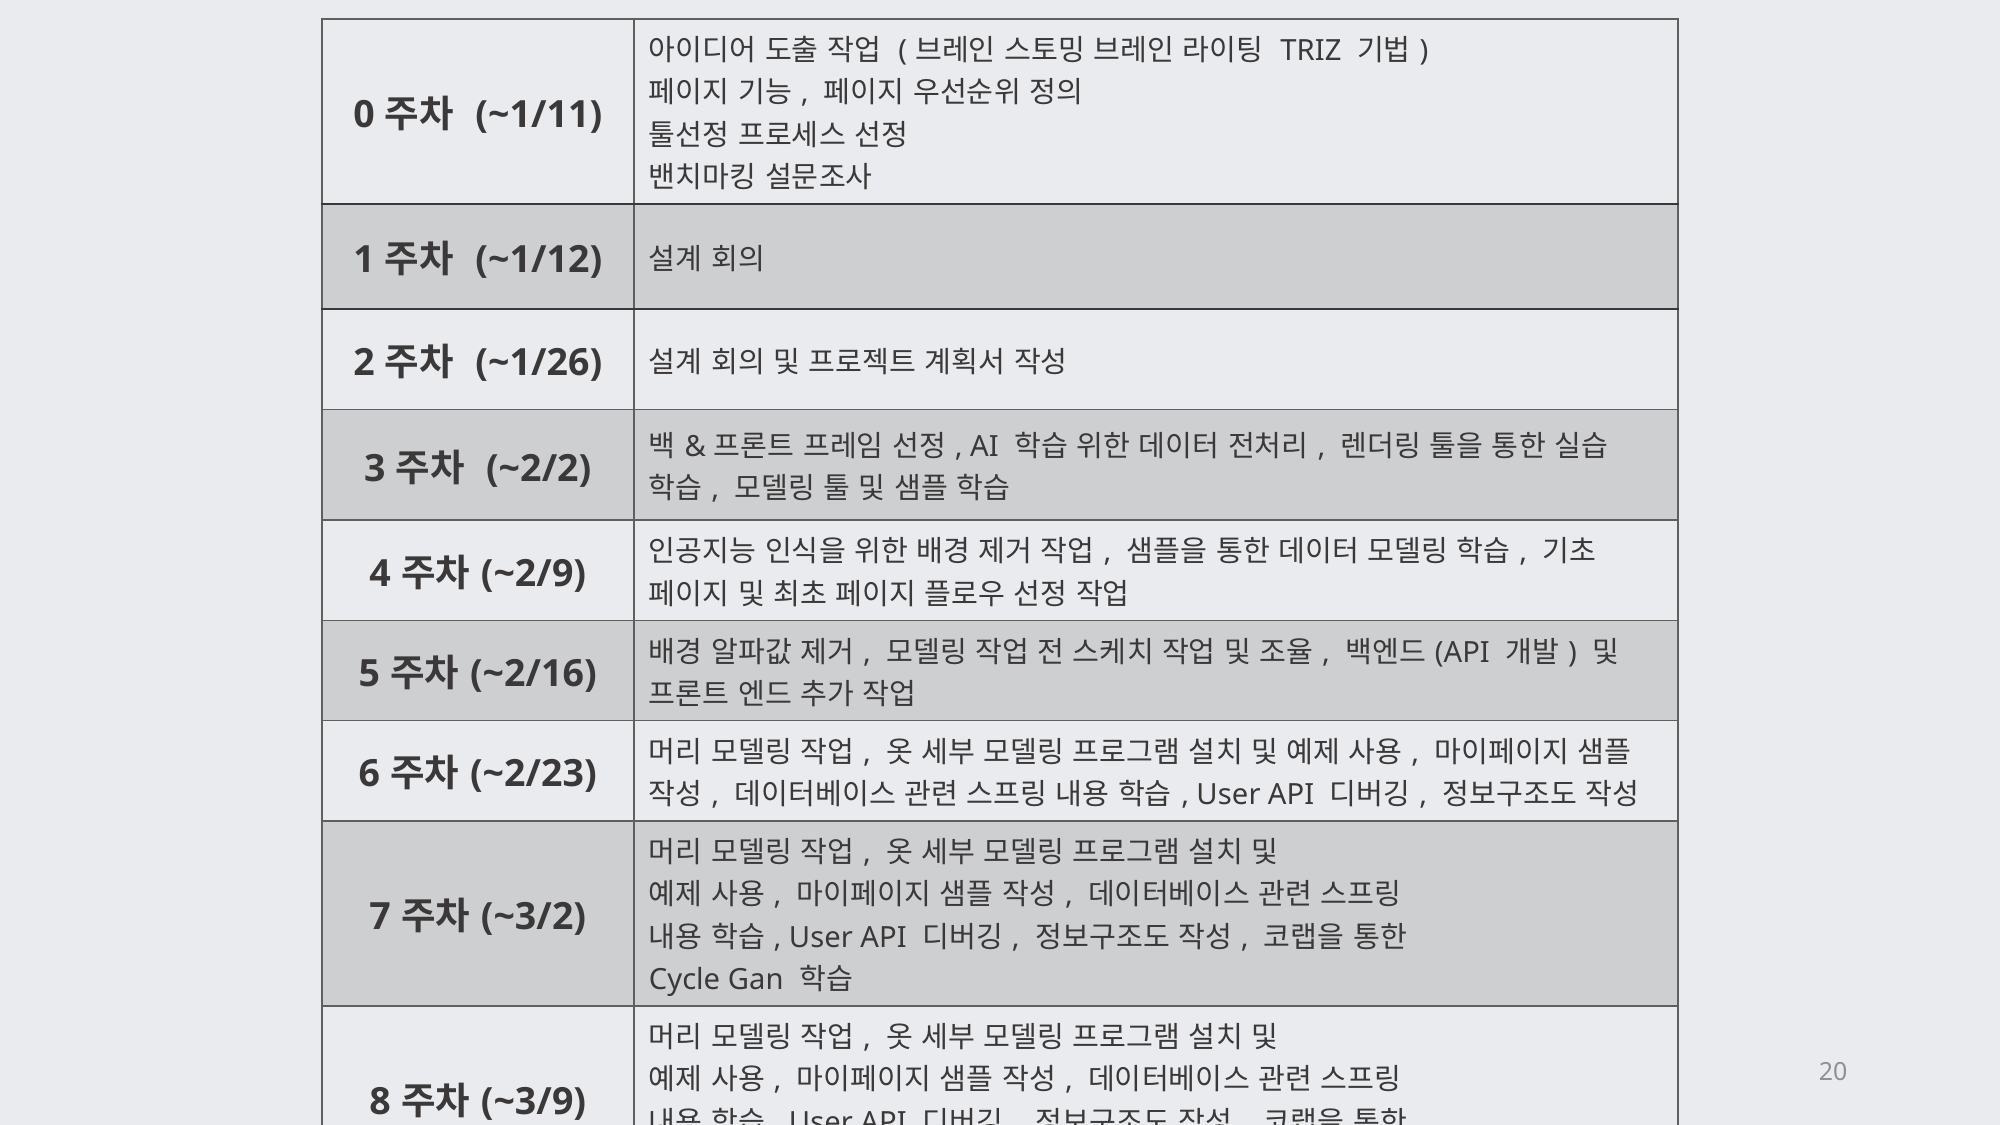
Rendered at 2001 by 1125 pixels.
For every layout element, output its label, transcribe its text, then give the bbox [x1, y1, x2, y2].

table_cell 6주차(~2/23) [323, 721, 633, 820]
table_cell 7주차(~3/2) [323, 822, 633, 1005]
table_cell 머리 모델링 작업, 옷 세부 모델링 프로그램 설치 및 예제 사용, 마이페이지 샘플 작성, 데이터베이스 관련 스프링 내용 학습, User API 디버깅, 정보구조도 작성 [635, 721, 1677, 820]
table_cell 3주차 (~2/2) [323, 410, 633, 519]
table_cell 4주차(~2/9) [323, 521, 633, 620]
table_cell 머리 모델링 작업, 옷 세부 모델링 프로그램 설치 및 예제 사용, 마이페이지 샘플 작성, 데이터베이스 관련 스프링 내용 학습, User API 디버깅, 정보구조도 작성, 코랩을 통한 Cycle Gan 학습 [635, 1007, 1677, 1125]
table_header 아이디어 도출 작업 (브레인 스토밍 브레인 라이팅 TRIZ 기법) 페이지 기능, 페이지 우선순위 정의 툴선정 프로세스 선정 밴치마킹 설문조사 [635, 20, 1677, 203]
table_cell 5주차(~2/16) [323, 621, 633, 720]
table_cell 설계 회의 및 프로젝트 계획서 작성 [635, 310, 1677, 409]
table_cell 머리 모델링 작업, 옷 세부 모델링 프로그램 설치 및 예제 사용, 마이페이지 샘플 작성, 데이터베이스 관련 스프링 내용 학습, User API 디버깅, 정보구조도 작성, 코랩을 통한 Cycle Gan 학습 [635, 822, 1677, 1005]
table_cell 2주차 (~1/26) [323, 310, 633, 409]
slide_number 20 [1412, 1042, 1863, 1103]
table_cell 배경 알파값 제거, 모델링 작업 전 스케치 작업 및 조율, 백엔드(API 개발) 및 프론트 엔드 추가 작업 [635, 621, 1677, 720]
table_cell 백&프론트 프레임 선정, AI 학습 위한 데이터 전처리, 렌더링 툴을 통한 실습 학습, 모델링 툴 및 샘플 학습 [635, 410, 1677, 519]
table_header 0주차 (~1/11) [323, 20, 633, 203]
table_cell 인공지능 인식을 위한 배경 제거 작업, 샘플을 통한 데이터 모델링 학습, 기초 페이지 및 최초 페이지 플로우 선정 작업 [635, 521, 1677, 620]
table_cell 1주차 (~1/12) [323, 205, 633, 308]
table_cell 설계 회의 [635, 205, 1677, 308]
table_cell 8주차(~3/9) [323, 1007, 633, 1125]
